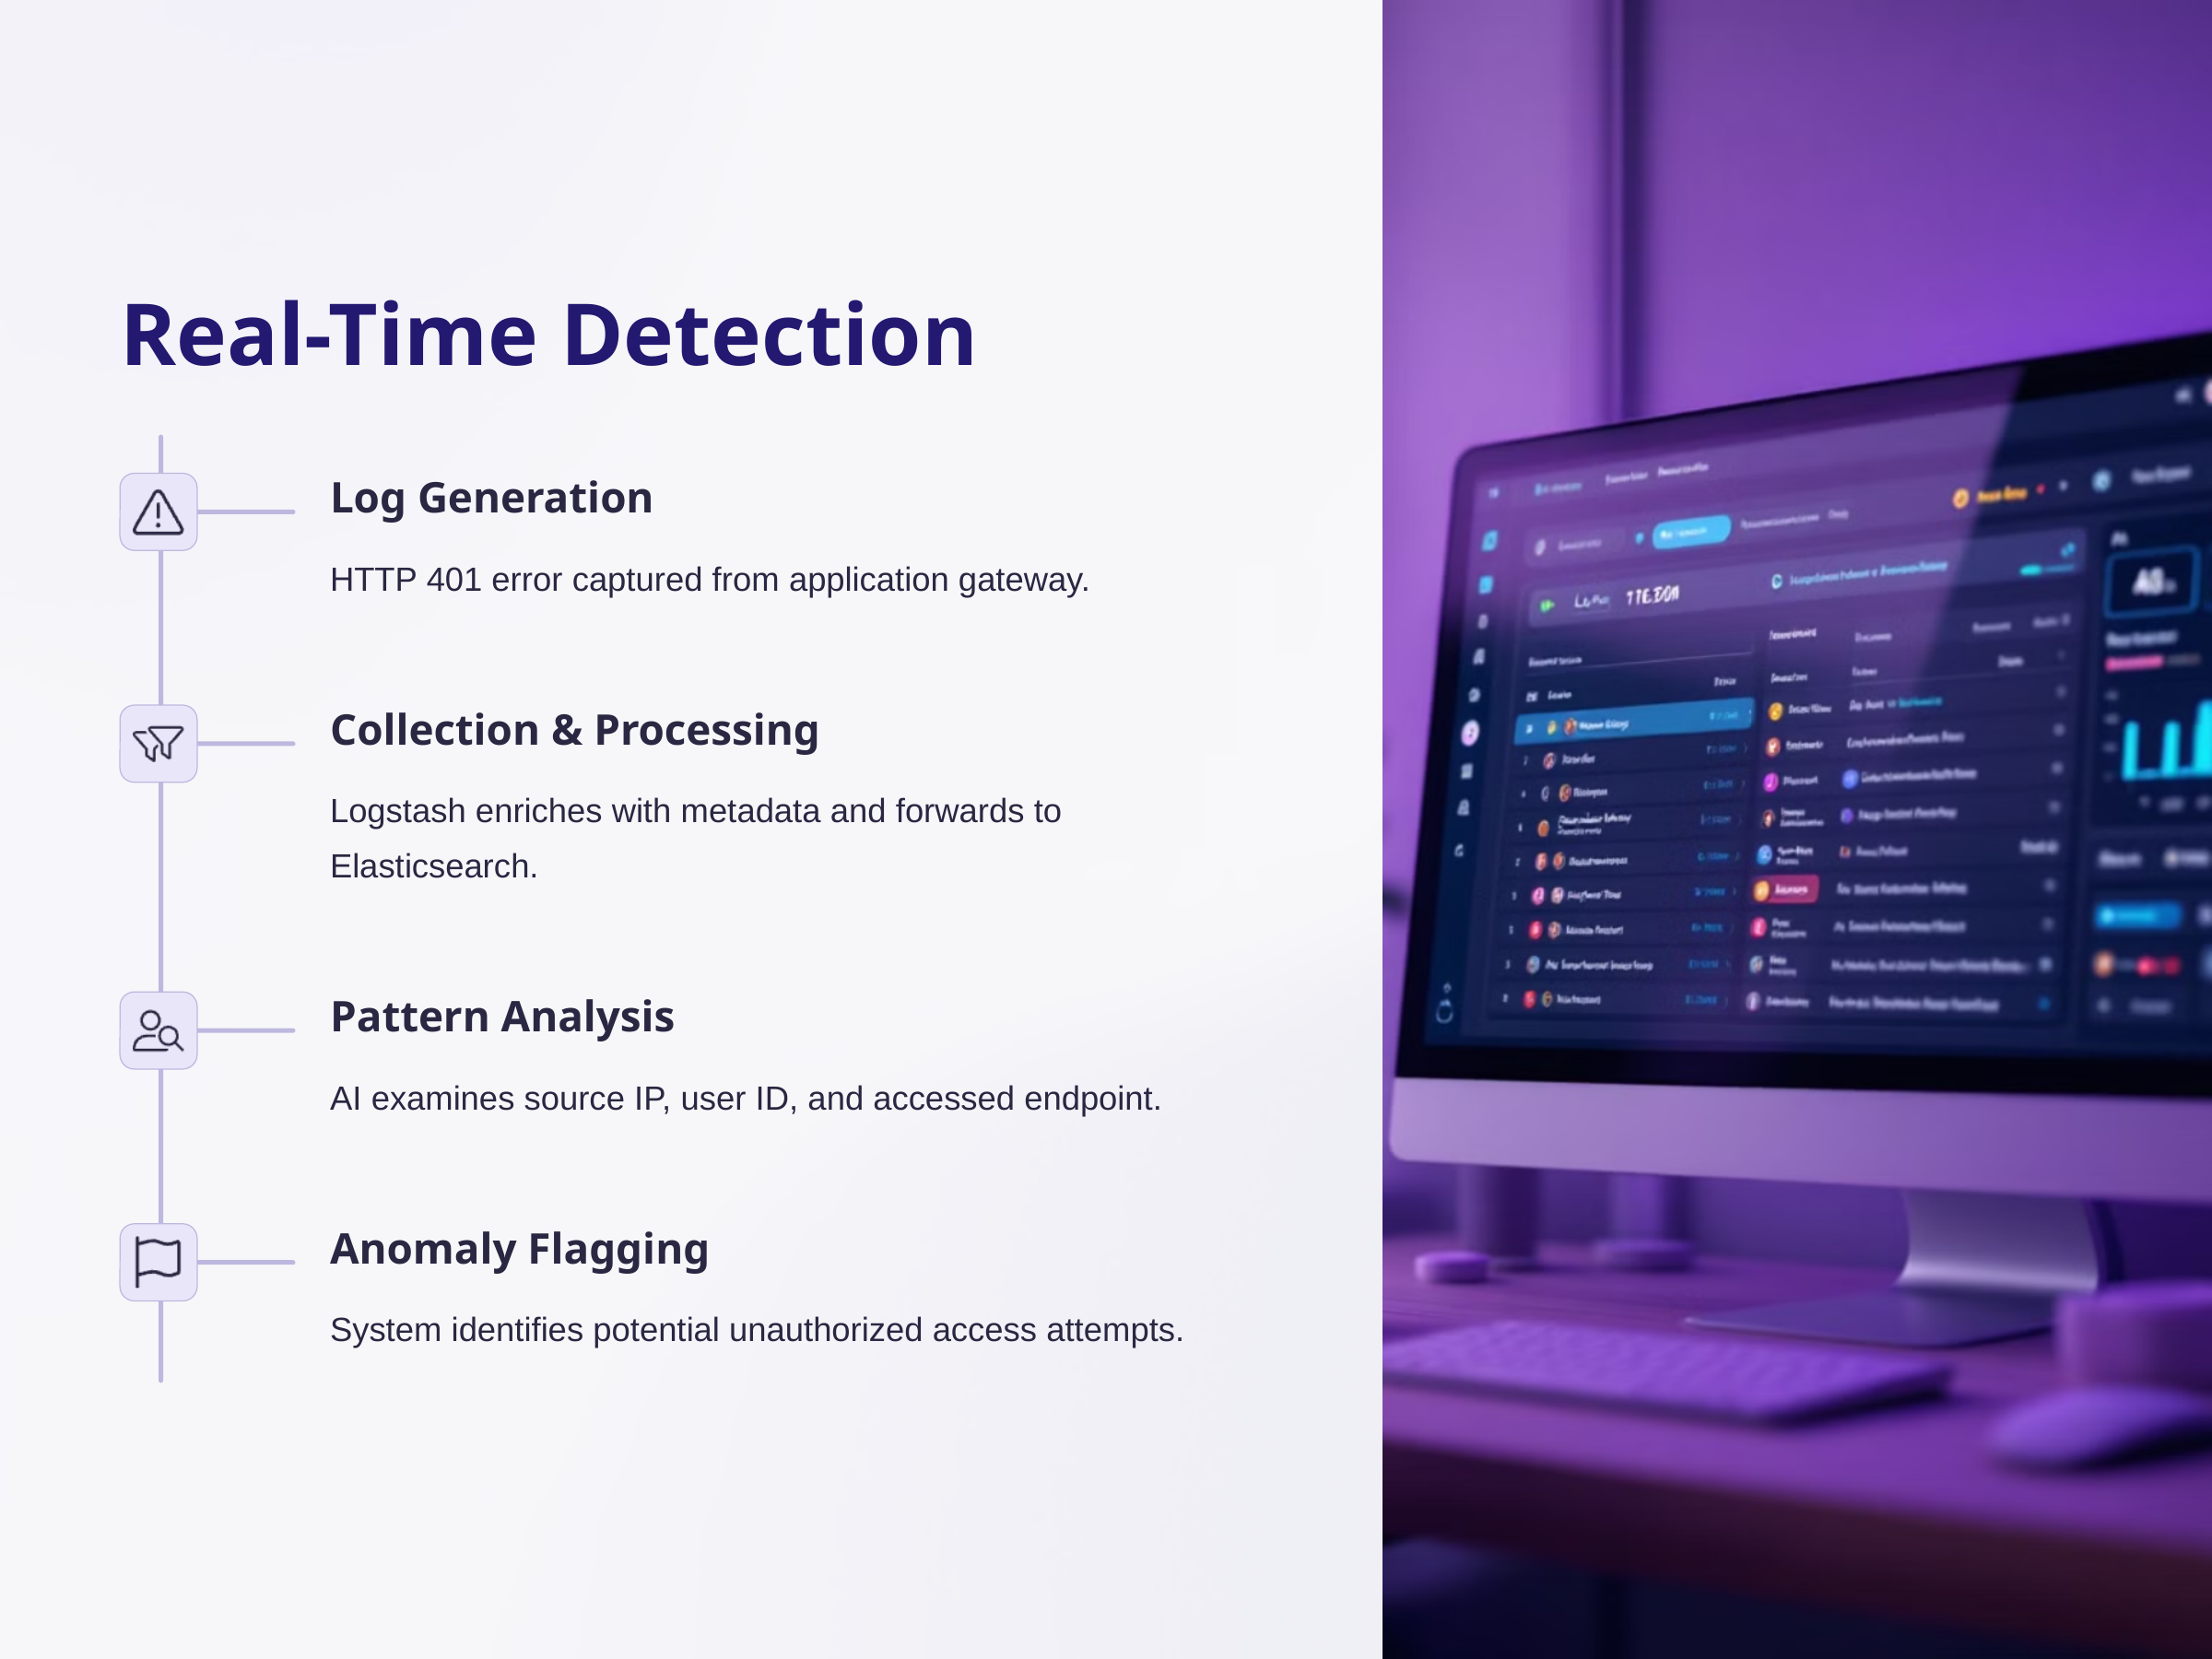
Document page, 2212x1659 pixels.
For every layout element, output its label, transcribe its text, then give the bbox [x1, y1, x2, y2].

text_box [197, 509, 296, 514]
text_box HTTP 401 error captured from application gateway. [330, 543, 1263, 598]
text_box [120, 1223, 197, 1301]
text_box [159, 551, 164, 705]
text_box Pattern Analysis [330, 987, 759, 1041]
text_box Real-Time Detection [120, 276, 978, 383]
text_box Log Generation [330, 468, 759, 523]
text_box Collection & Processing [330, 700, 794, 755]
text_box [120, 473, 197, 551]
picture [133, 479, 184, 545]
text_box [159, 434, 164, 473]
text_box Logstash enriches with metadata and forwards to Elasticsearch. [330, 774, 1263, 885]
picture [133, 998, 184, 1063]
picture [133, 1230, 184, 1295]
text_box [159, 1069, 164, 1223]
text_box Anomaly Flagging [330, 1219, 759, 1274]
text_box System identifies potential unauthorized access attempts. [330, 1293, 1263, 1349]
text_box [197, 1260, 296, 1265]
text_box [159, 1301, 164, 1383]
text_box [159, 782, 164, 992]
text_box [120, 705, 197, 782]
picture [133, 712, 184, 776]
picture [1382, 0, 2212, 1659]
text_box [120, 992, 197, 1069]
text_box [197, 1028, 296, 1033]
text_box [197, 741, 296, 747]
text_box AI examines source IP, user ID, and accessed endpoint. [330, 1061, 1263, 1117]
